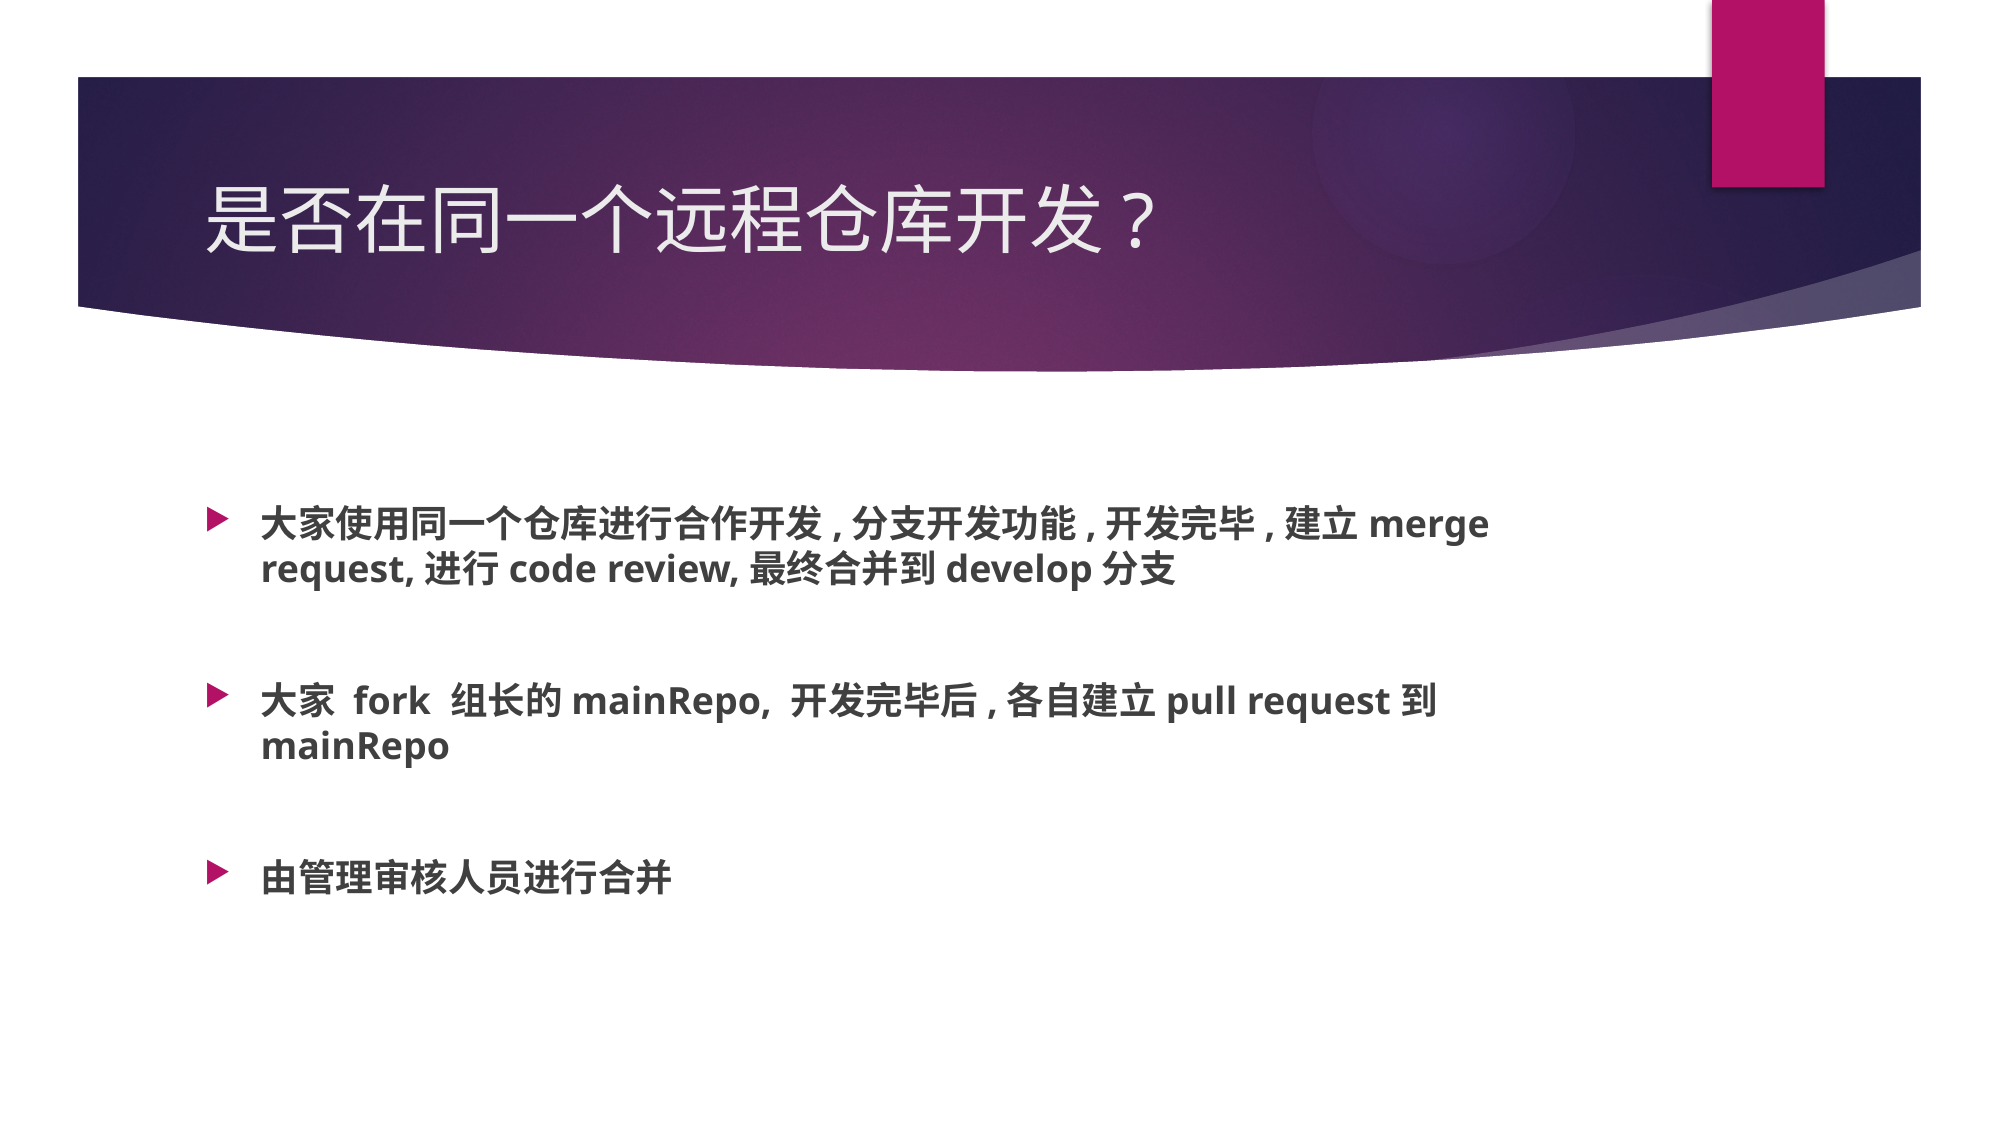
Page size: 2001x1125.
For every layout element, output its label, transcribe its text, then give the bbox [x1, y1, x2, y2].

title 是否在同一个远程仓库开发? [189, 159, 1627, 276]
list 大家使用同一个仓库进行合作开发,分支开发功能,开发完毕,建立merge request,进行code review,最终合并到develop分支 大家 fork 组长的mainRepo, 开发完毕后,各自建立pull request到mainRepo 由管理审核人员进行合并 [189, 427, 1638, 988]
